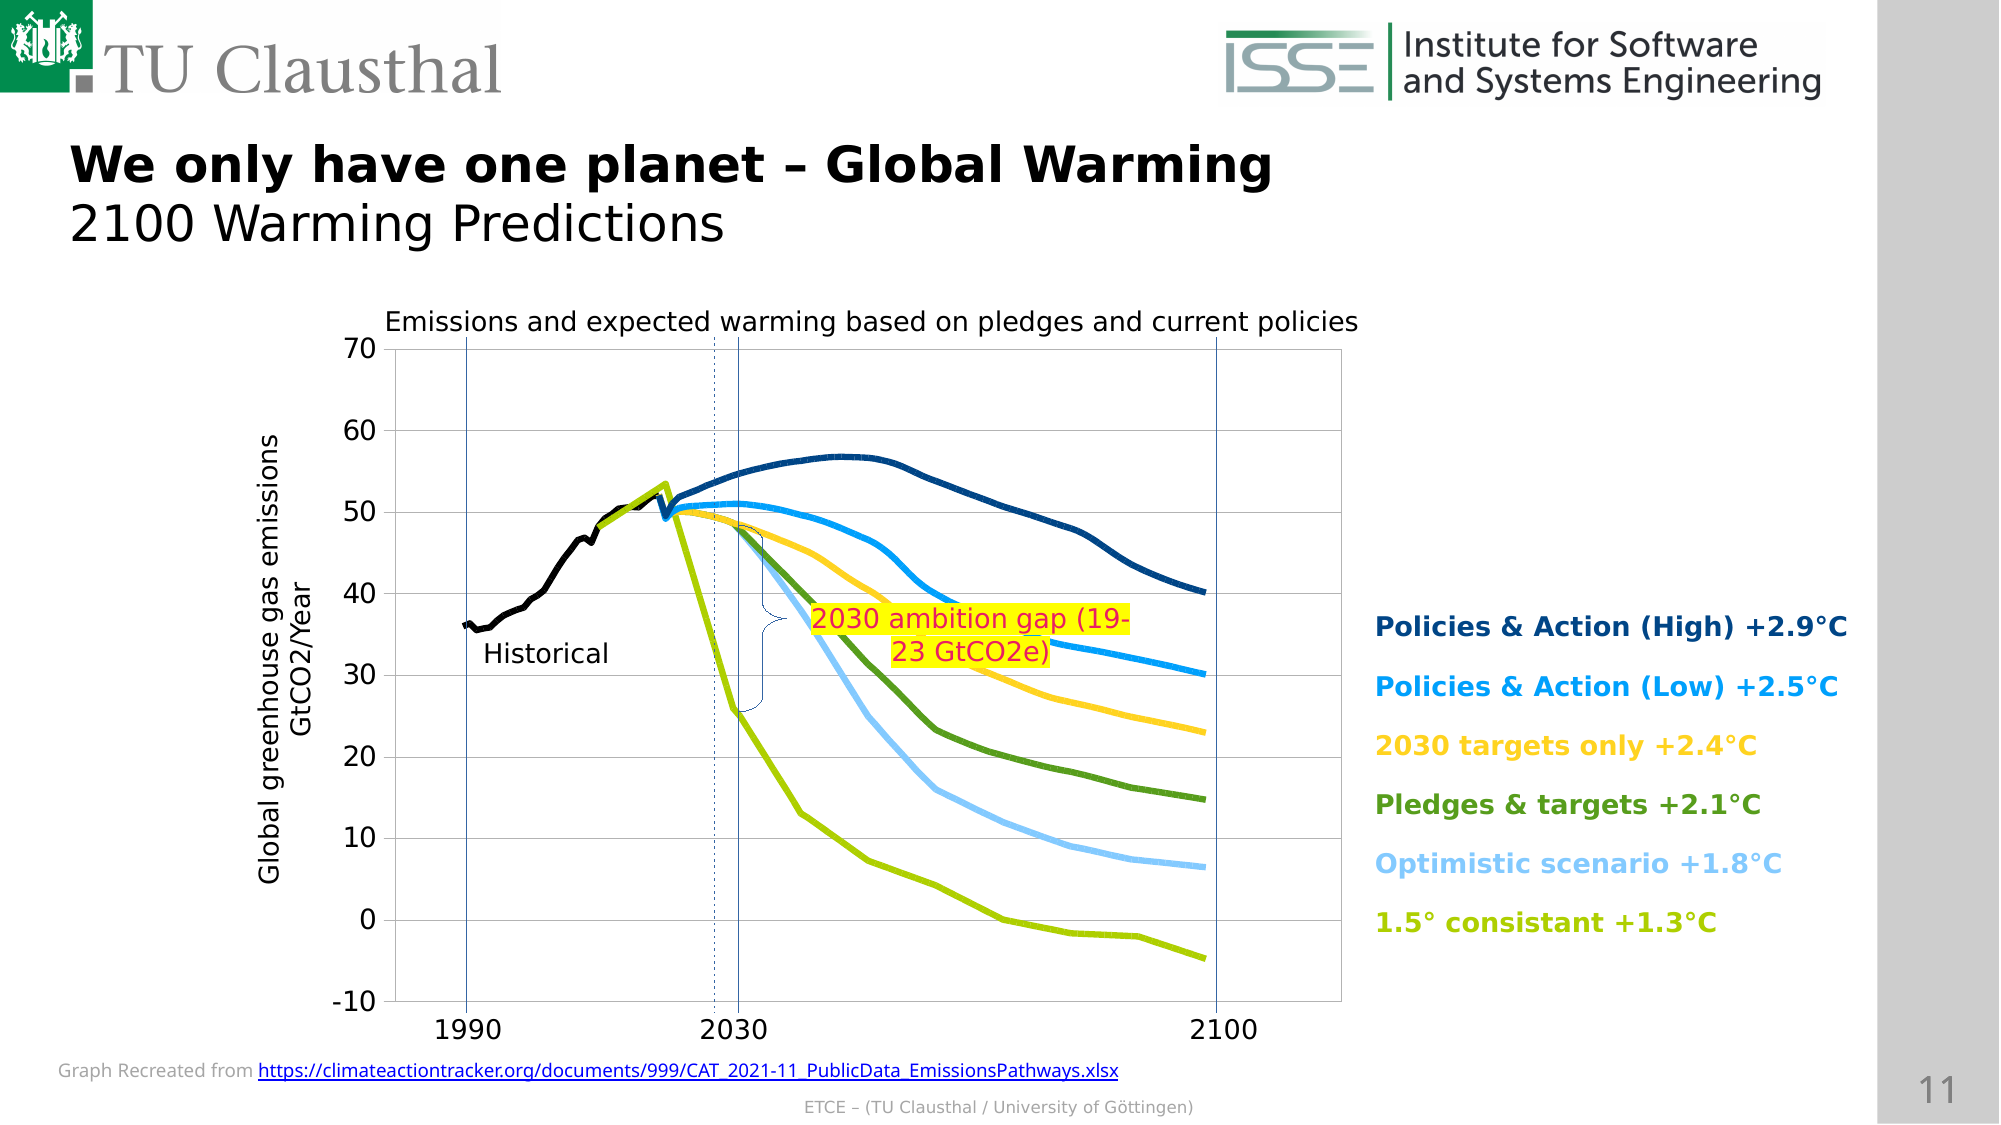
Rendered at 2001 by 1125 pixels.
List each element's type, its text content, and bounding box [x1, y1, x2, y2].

picture [1218, 22, 1826, 107]
text_box 1990 [393, 1032, 543, 1051]
text_box 2030 [658, 1032, 809, 1051]
text_box 2100 Warming Predictions [55, 184, 1818, 266]
text_box Emissions and expected warming based on pledges and current policies [0, 296, 1753, 379]
text_box Policies & Action (High) +2.9°C [1360, 602, 1950, 647]
text_box 2100 [1149, 1032, 1299, 1051]
picture [0, 0, 501, 93]
text_box Graph Recreated from https://climateactiontracker.org/documents/999/CAT_2021-11_PublicData_EmissionsPathways.xlsx [43, 1051, 1350, 1092]
text_box 2030 targets only +2.4°C [1360, 720, 1950, 765]
picture [331, 333, 1350, 1024]
text_box Global greenhouse gas emissions GtCO2/Year [241, 360, 326, 960]
text_box Policies & Action (Low) +2.5°C [1360, 661, 1950, 706]
text_box We only have one planet – Global Warming [55, 125, 1818, 184]
text_box Optimistic scenario +1.8°C [1360, 838, 1950, 883]
text_box Pledges & targets +2.1°C [1360, 779, 1950, 824]
text_box 1.5° consistant +1.3°C [1360, 897, 1950, 942]
